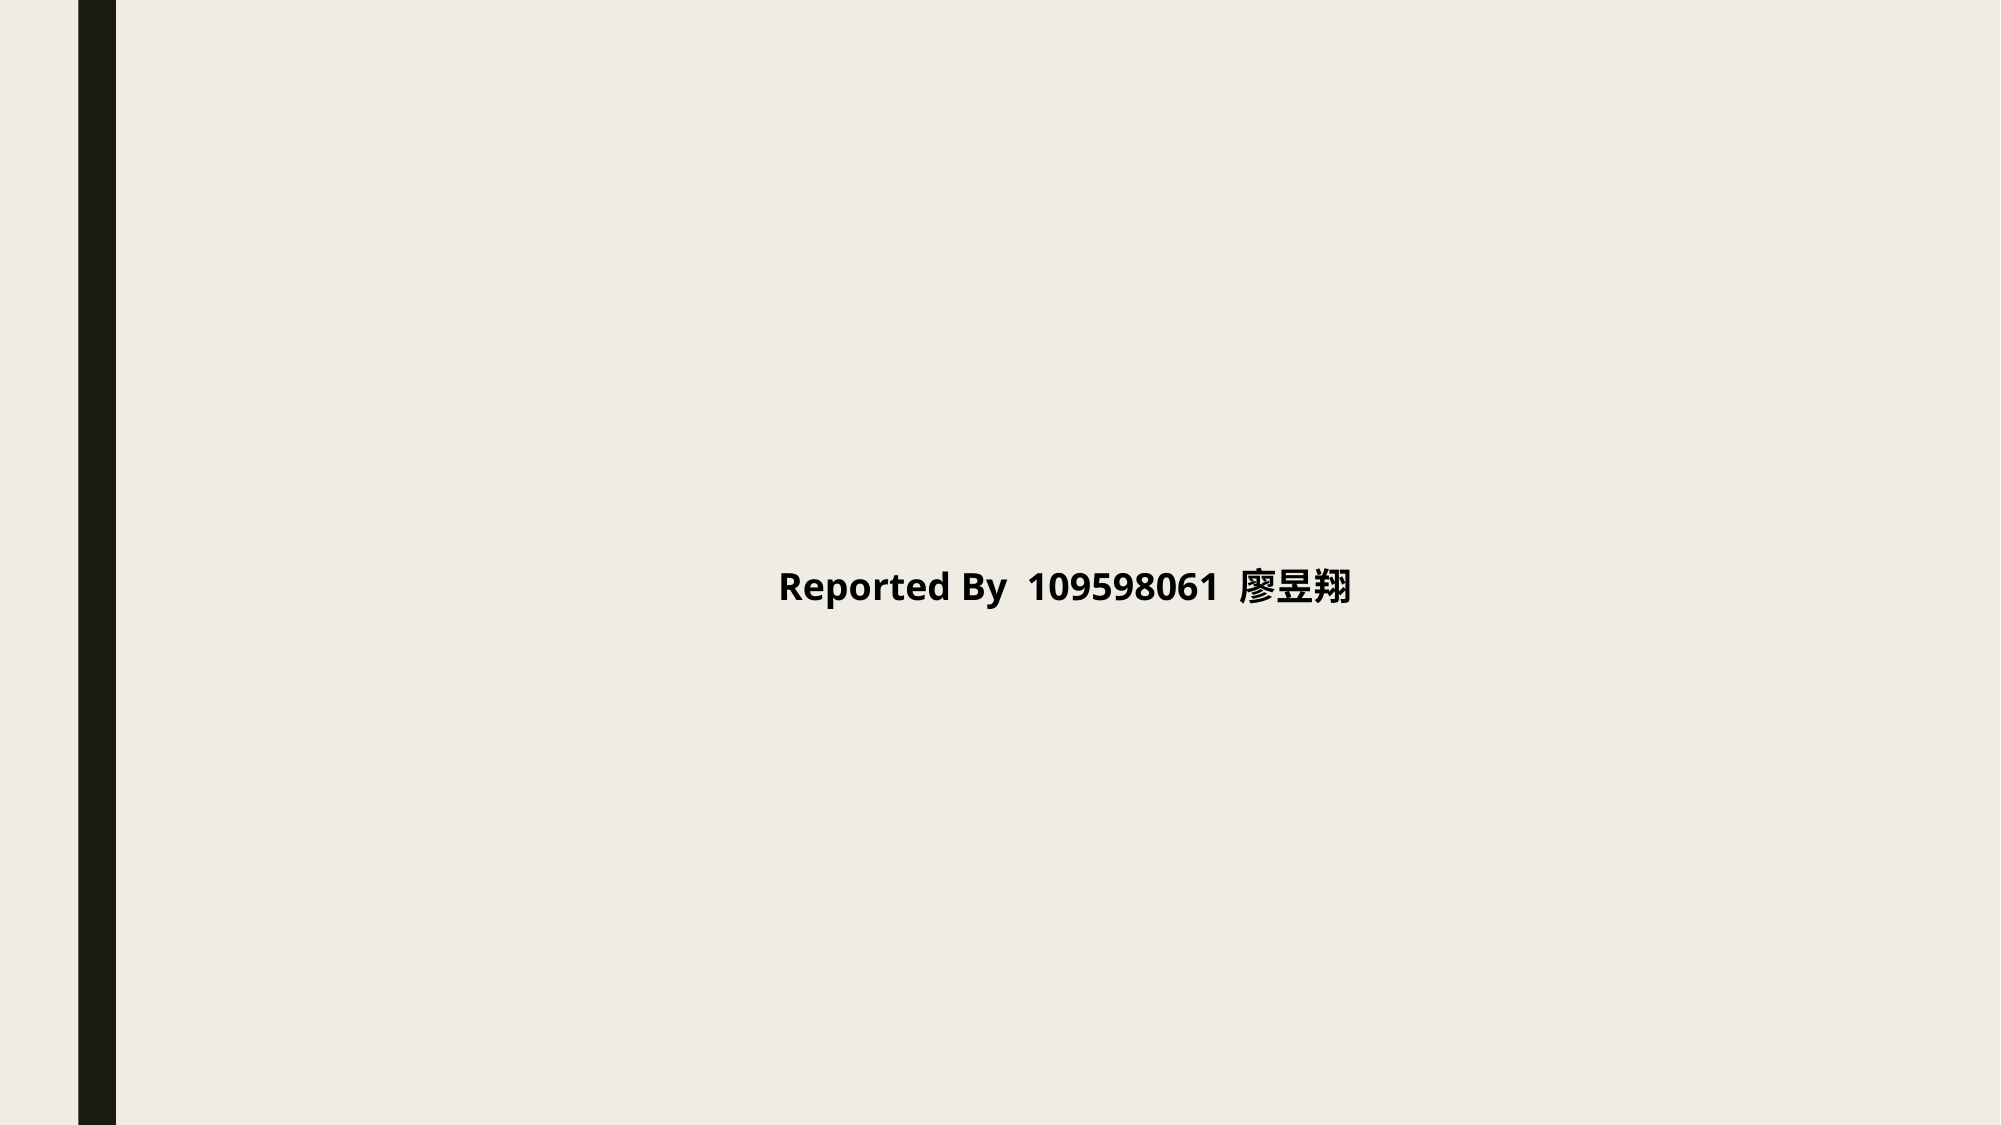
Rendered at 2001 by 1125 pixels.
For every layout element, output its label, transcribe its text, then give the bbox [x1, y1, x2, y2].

title Reported By 109598061 廖昱翔 [778, 491, 1372, 680]
